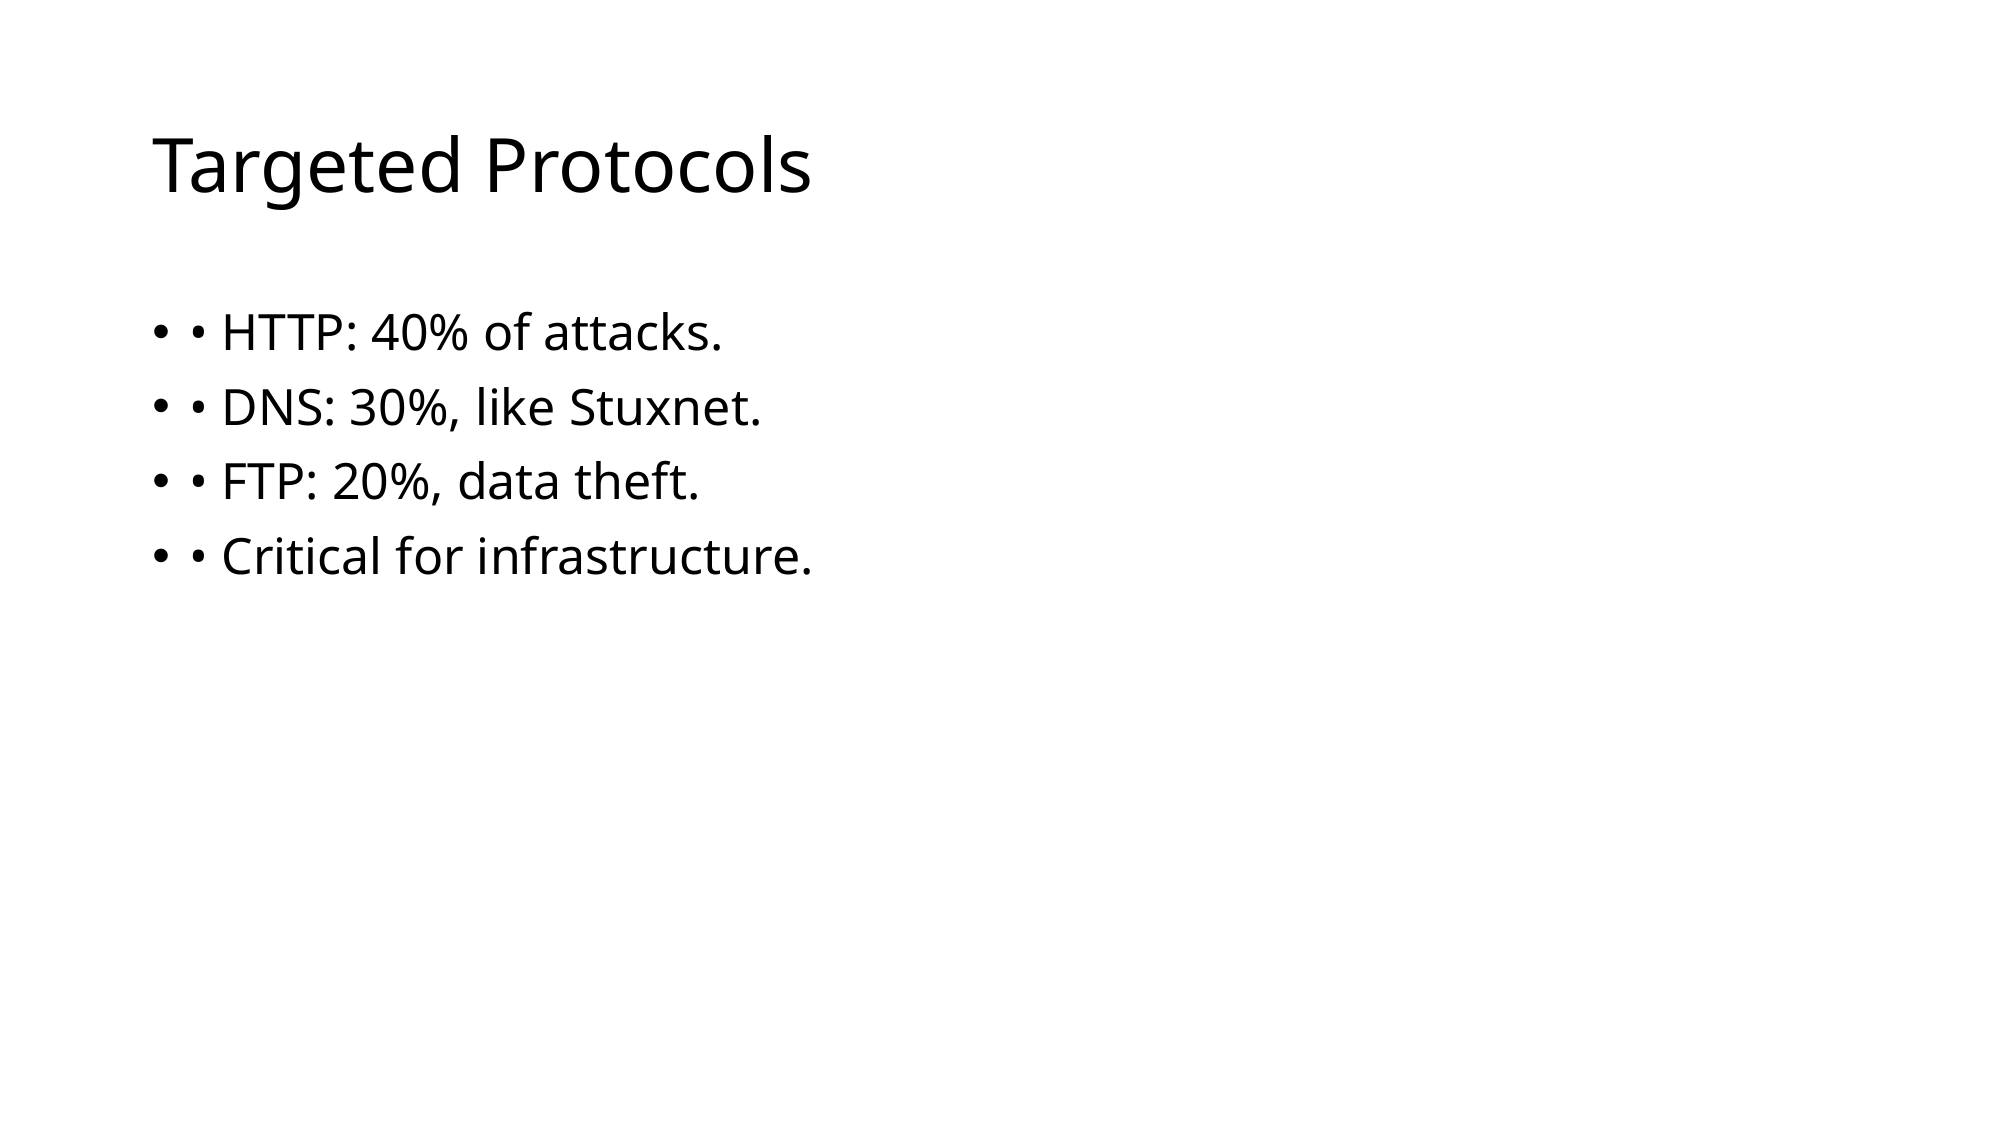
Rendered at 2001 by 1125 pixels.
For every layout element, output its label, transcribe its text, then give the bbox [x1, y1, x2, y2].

title Targeted Protocols [137, 59, 1863, 278]
list • HTTP: 40% of attacks. • DNS: 30%, like Stuxnet. • FTP: 20%, data theft. • Critical for infrastructure. [137, 299, 1863, 1014]
